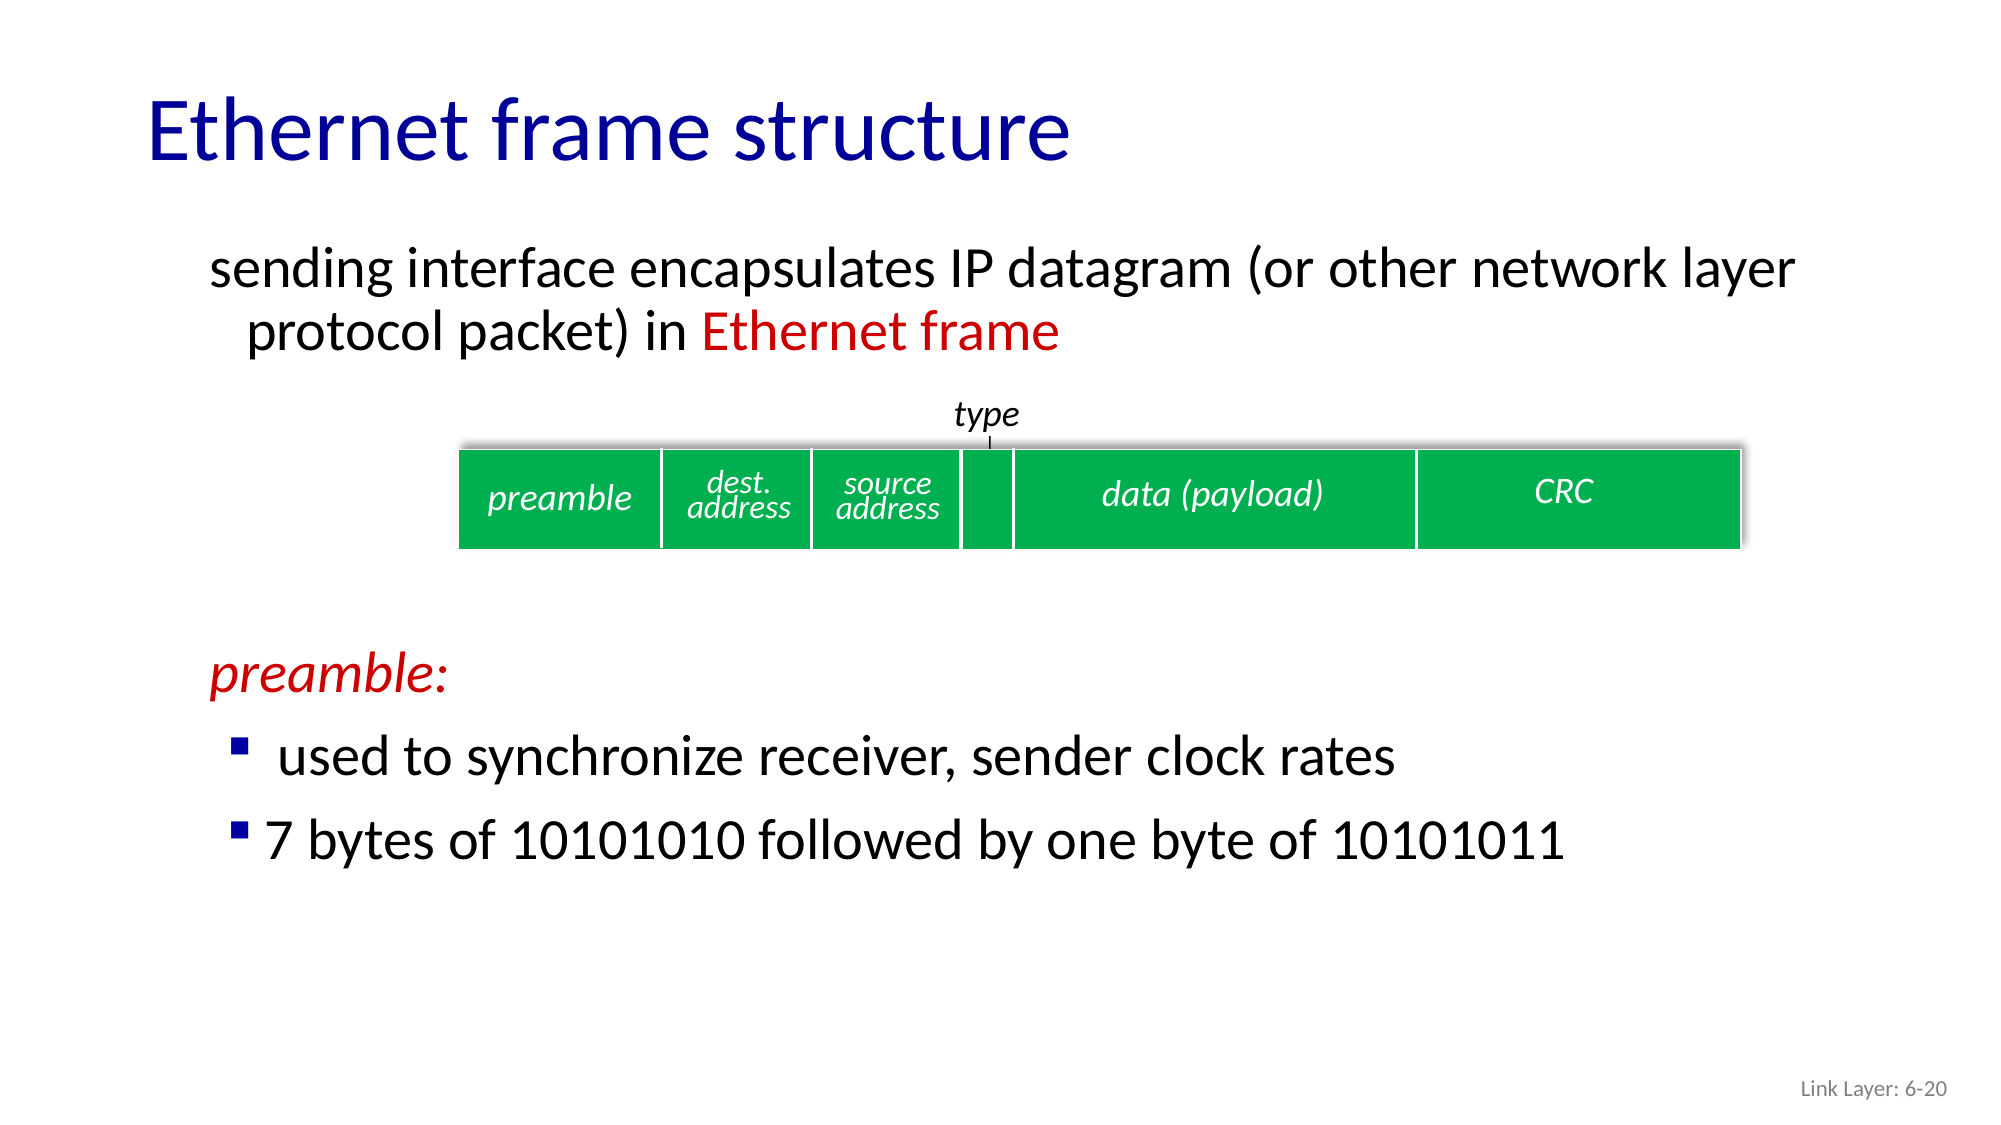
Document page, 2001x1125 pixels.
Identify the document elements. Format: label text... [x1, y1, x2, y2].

title Ethernet frame structure [131, 57, 1857, 205]
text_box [450, 381, 1741, 564]
text_box preamble: used to synchronize receiver, sender clock rates 7 bytes of 10101010 followed by one byte of 10101011 [173, 634, 2000, 1125]
text_box sending interface encapsulates IP datagram (or other network layer protocol packet) in Ethernet frame [173, 229, 2000, 597]
